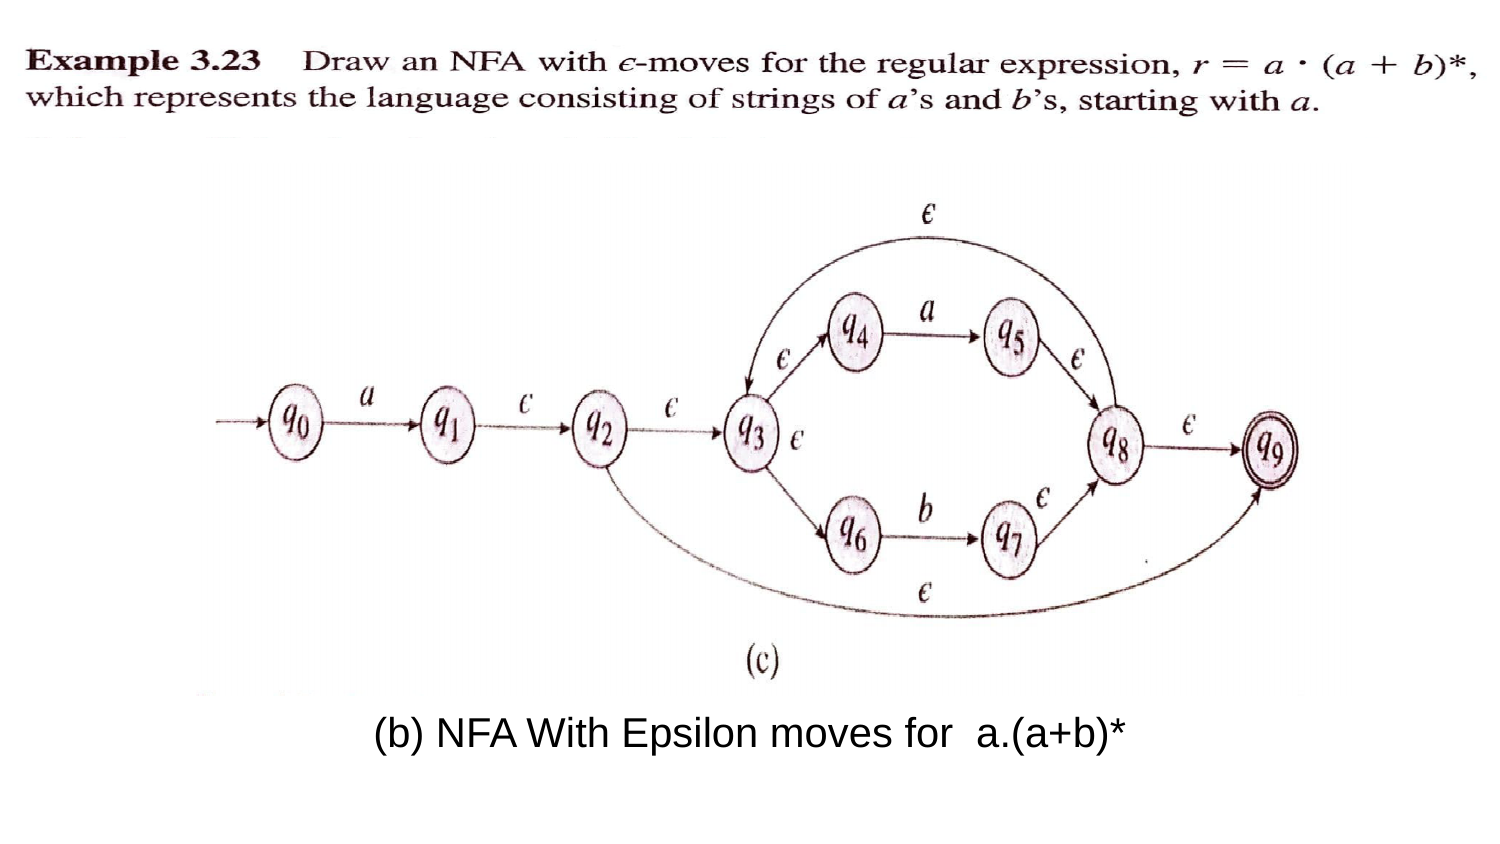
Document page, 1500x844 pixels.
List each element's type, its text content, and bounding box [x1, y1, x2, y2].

text_box (b) NFA With Epsilon moves for a.(a+b)* [51, 672, 1449, 790]
picture [4, 39, 1500, 138]
picture [196, 163, 1352, 696]
